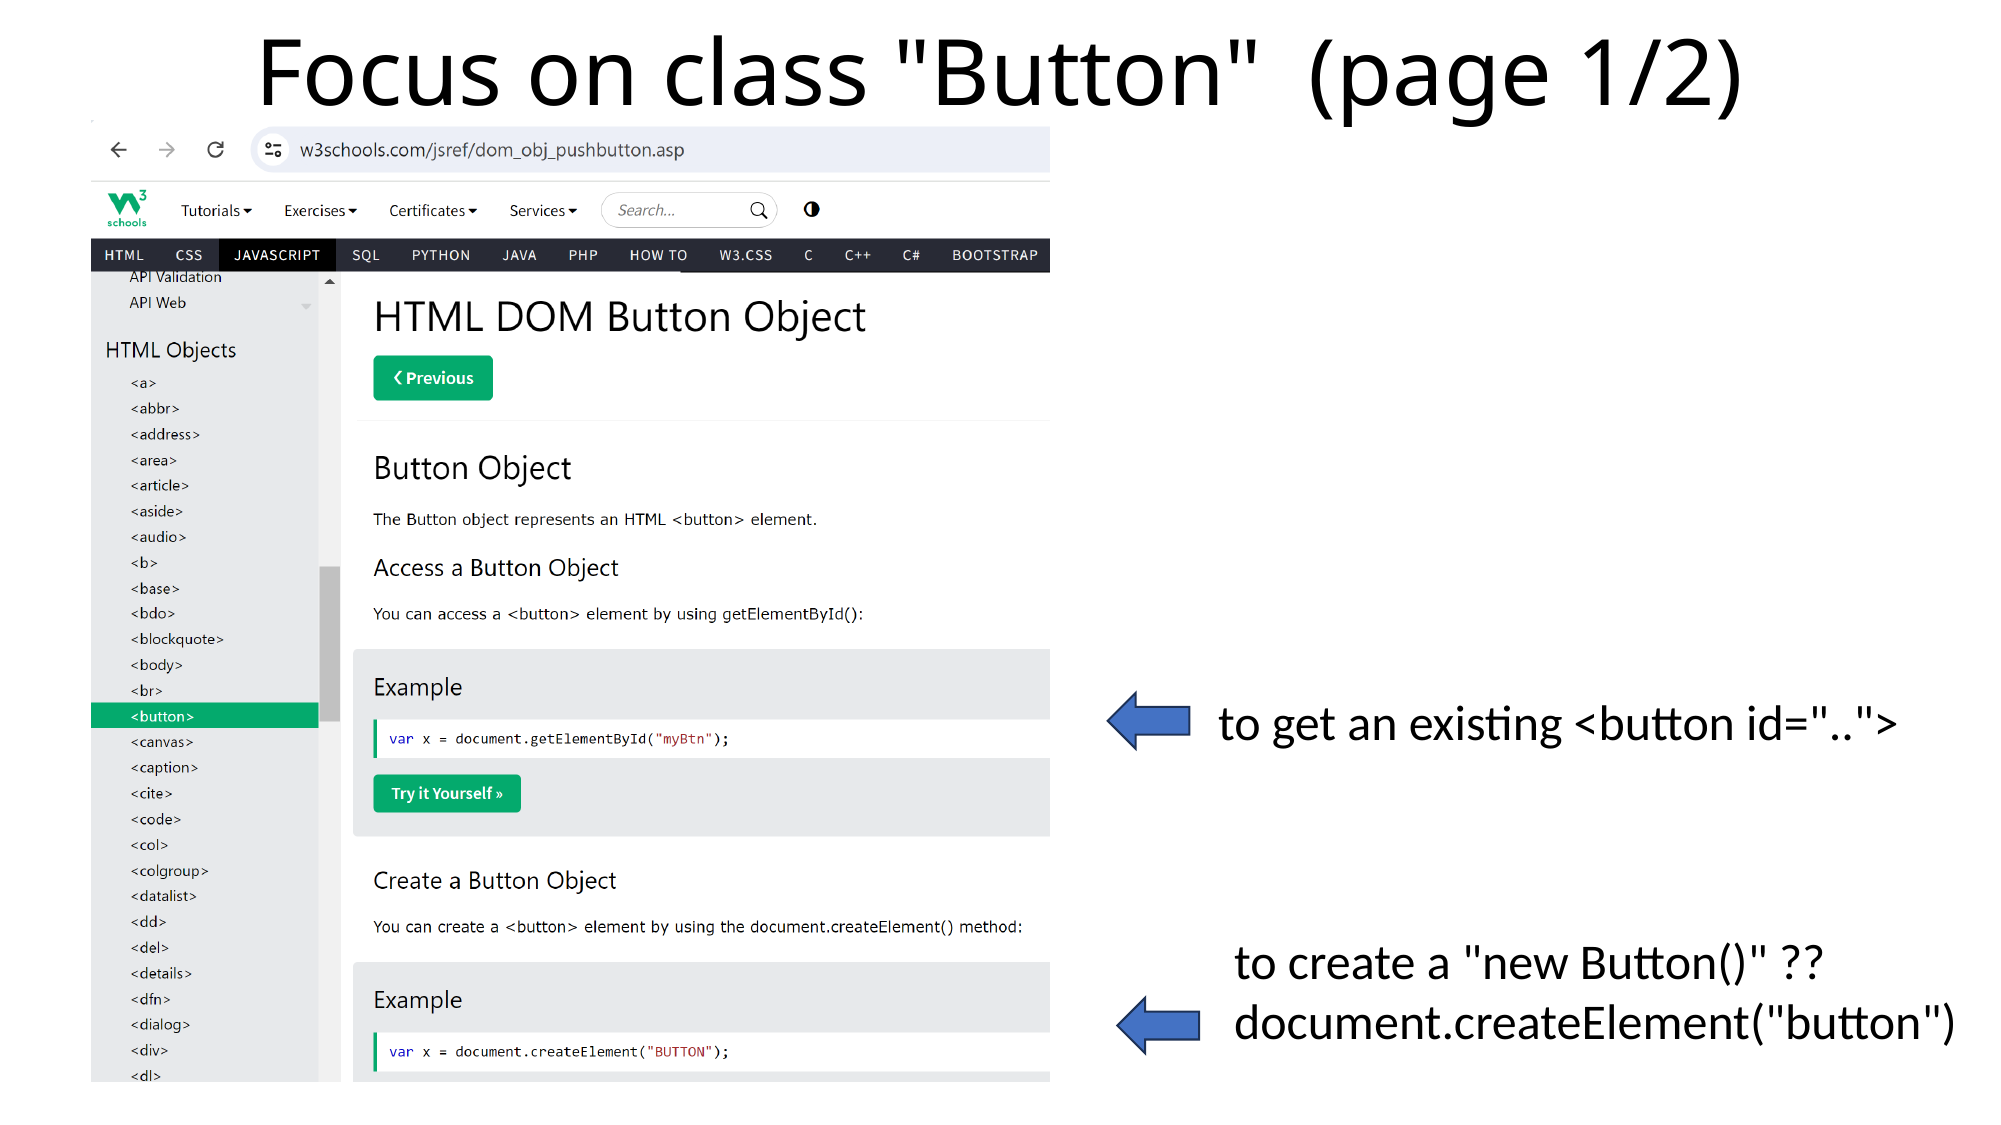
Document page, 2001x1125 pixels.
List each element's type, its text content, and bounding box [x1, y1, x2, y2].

text_box [1106, 690, 1191, 752]
text_box to get an existing <button id=".."> [1203, 682, 1915, 758]
title Focus on class "Button" (page 1/2) [137, 0, 1863, 152]
picture [91, 120, 1050, 1082]
text_box [1115, 995, 1201, 1056]
text_box to create a "new Button()" ?? document.createElement("button") [1219, 921, 1973, 1057]
